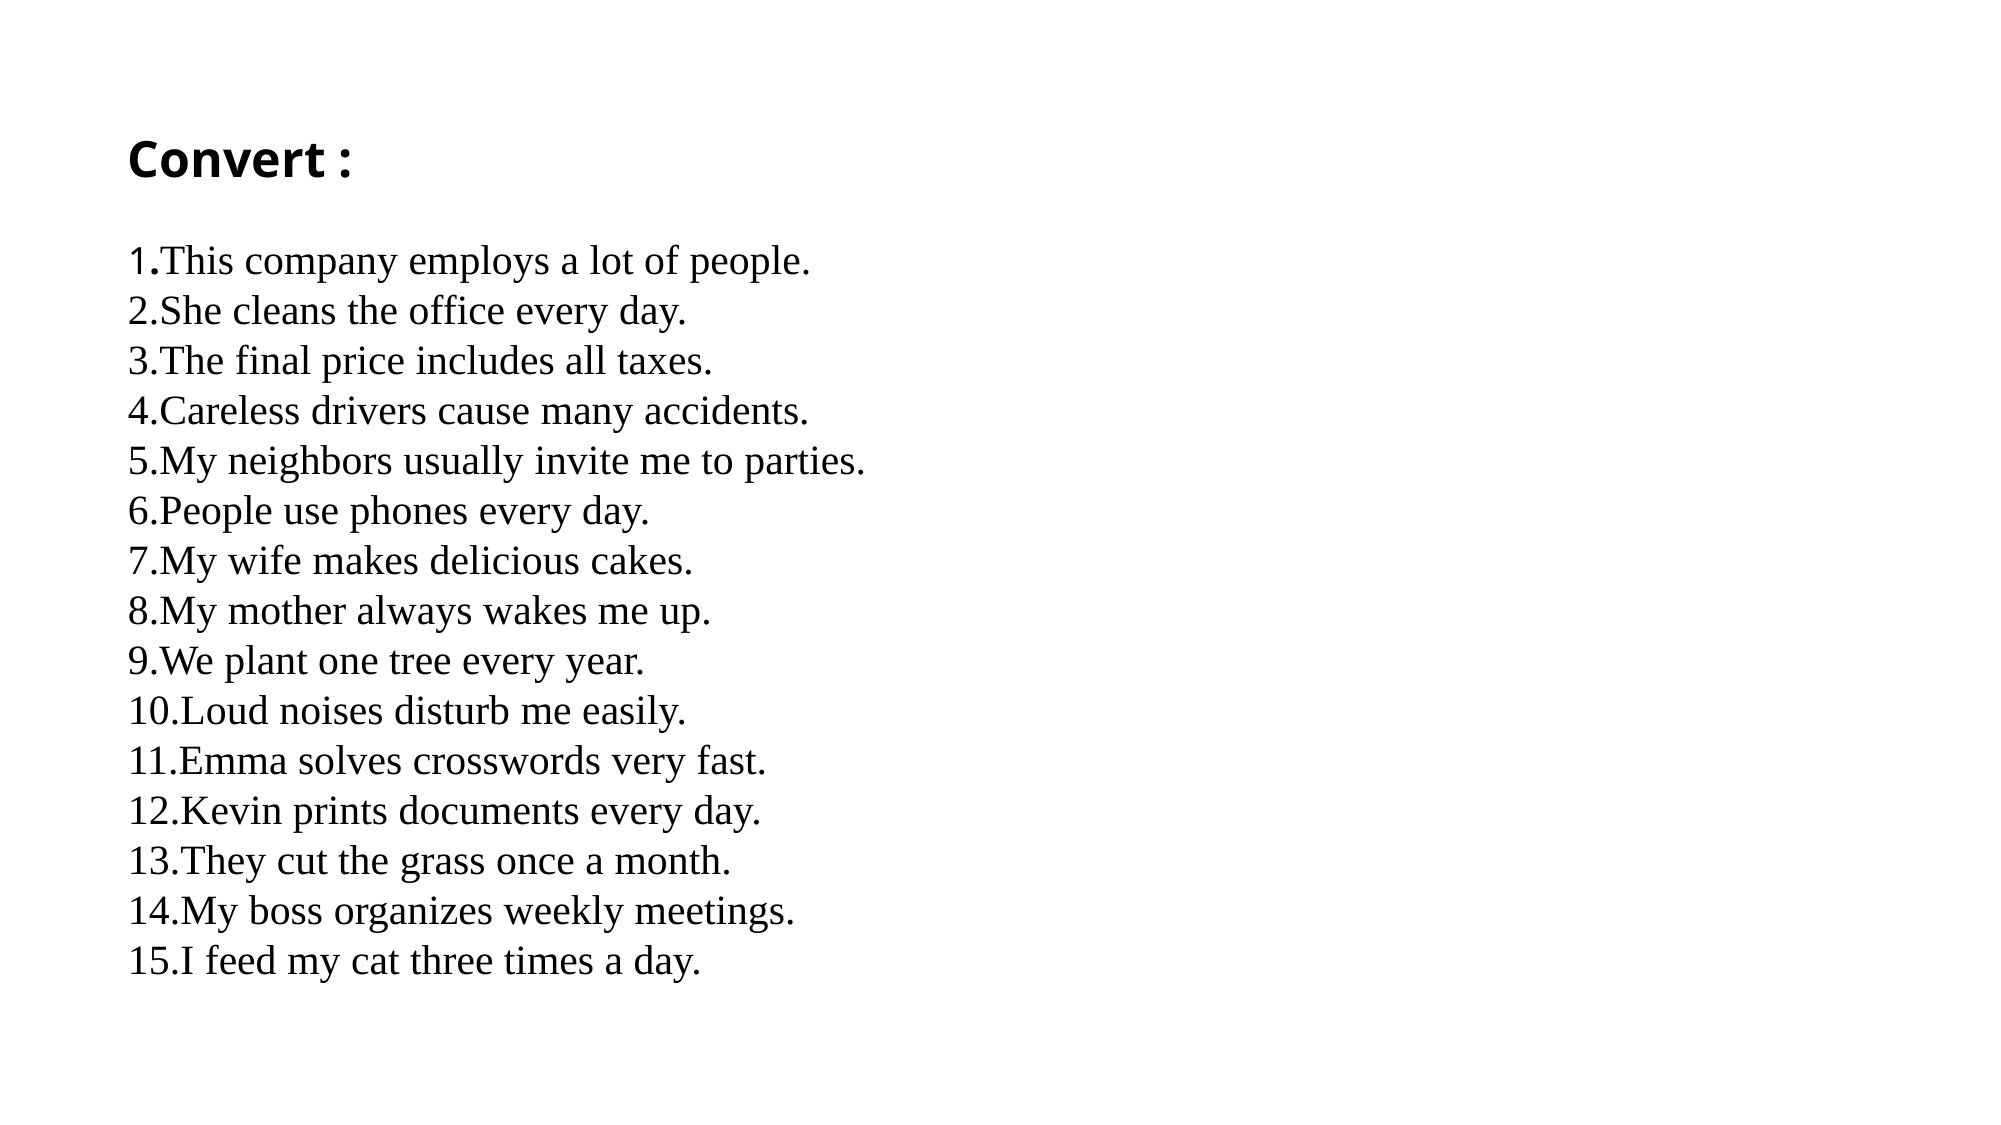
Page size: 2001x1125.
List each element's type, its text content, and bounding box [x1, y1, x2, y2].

text_box Convert : 1.This company employs a lot of people. 2.She cleans the office every day. 3.The final price includes all taxes. 4.Careless drivers cause many accidents. 5.My neighbors usually invite me to parties. 6.People use phones every day. 7.My wife makes delicious cakes. 8.My mother always wakes me up. 9.We plant one tree every year. 10.Loud noises disturb me easily. 11.Emma solves crosswords very fast. 12.Kevin prints documents every day. 13.They cut the grass once a month. 14.My boss organizes weekly meetings. 15.I feed my cat three times a day. [113, 120, 1502, 1036]
